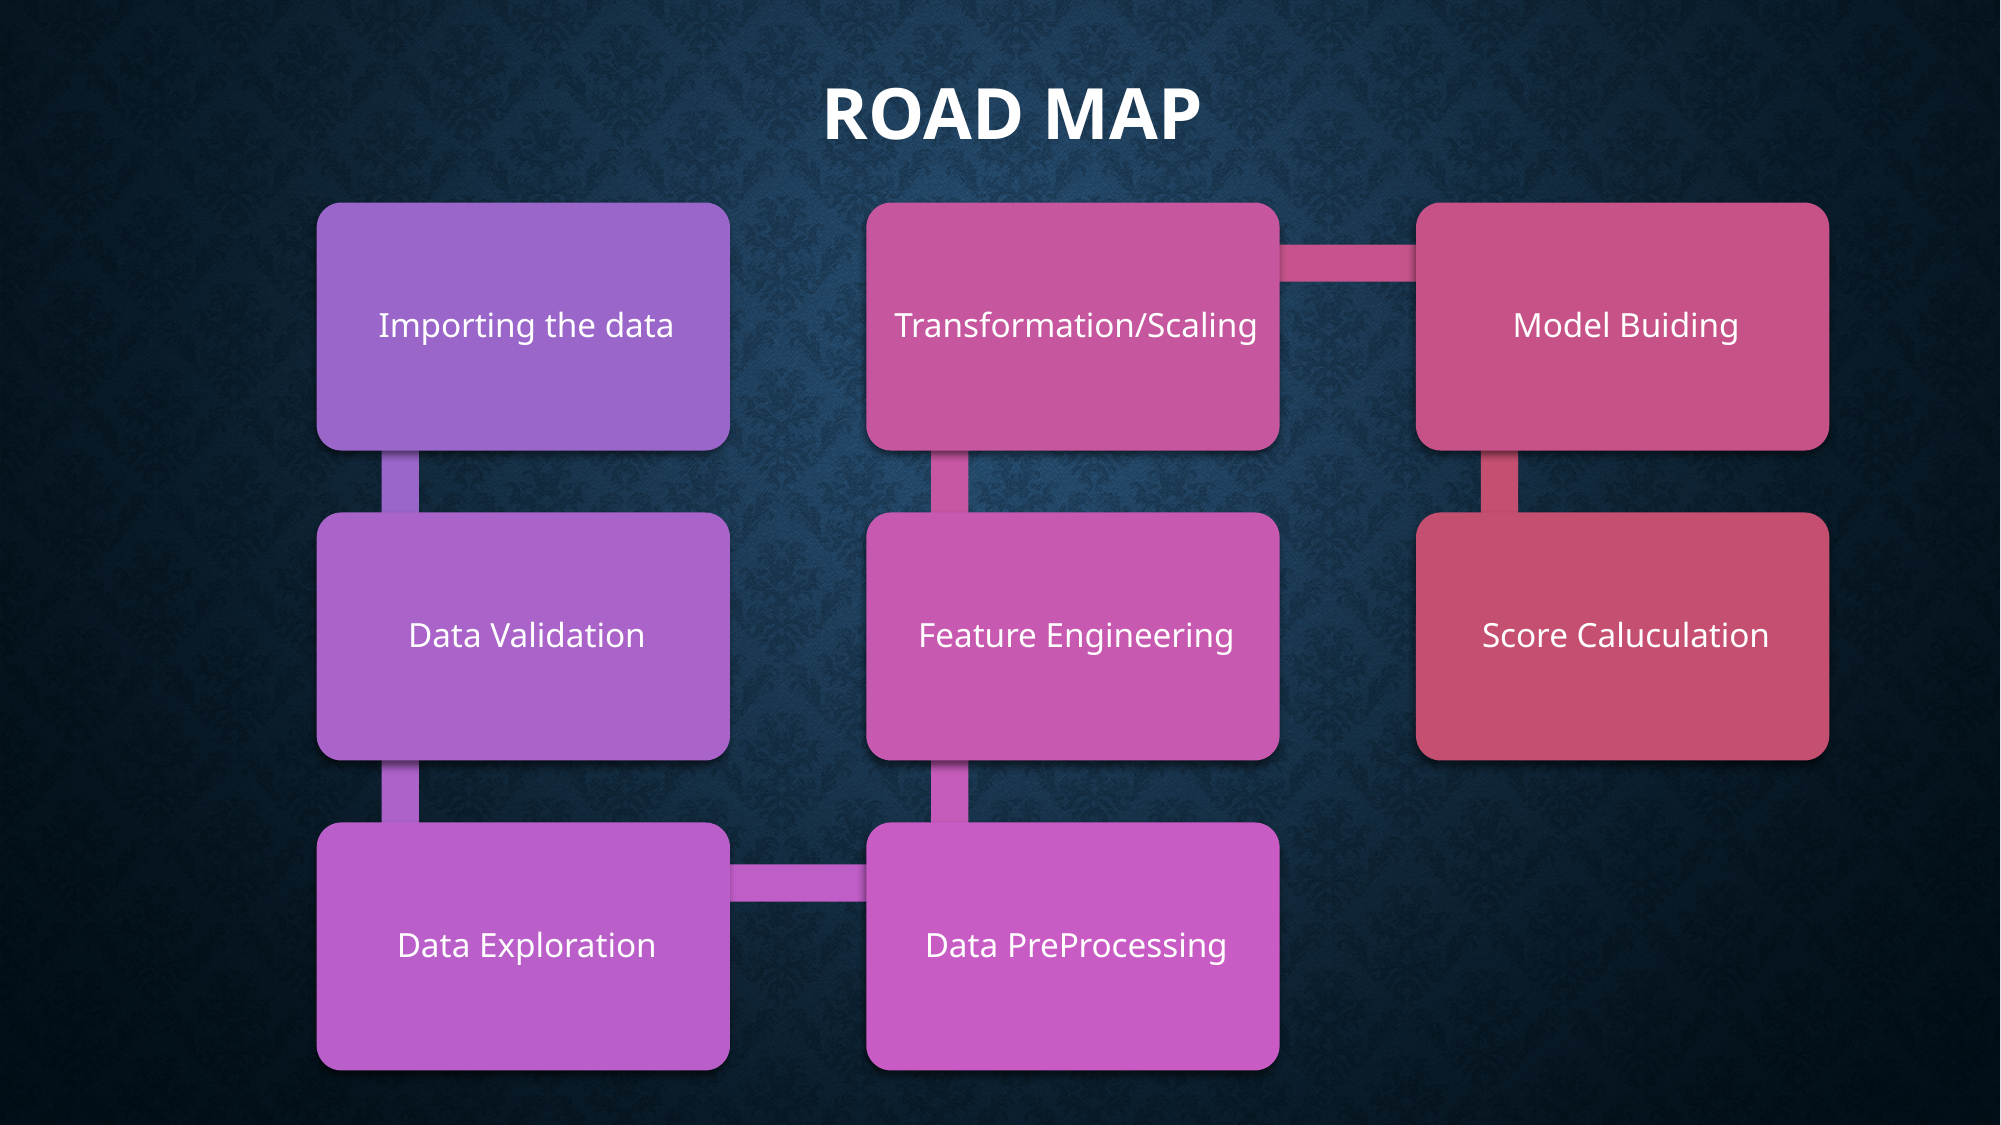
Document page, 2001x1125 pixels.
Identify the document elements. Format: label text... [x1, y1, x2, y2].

title Road Map [225, 31, 1800, 201]
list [224, 201, 1922, 1072]
